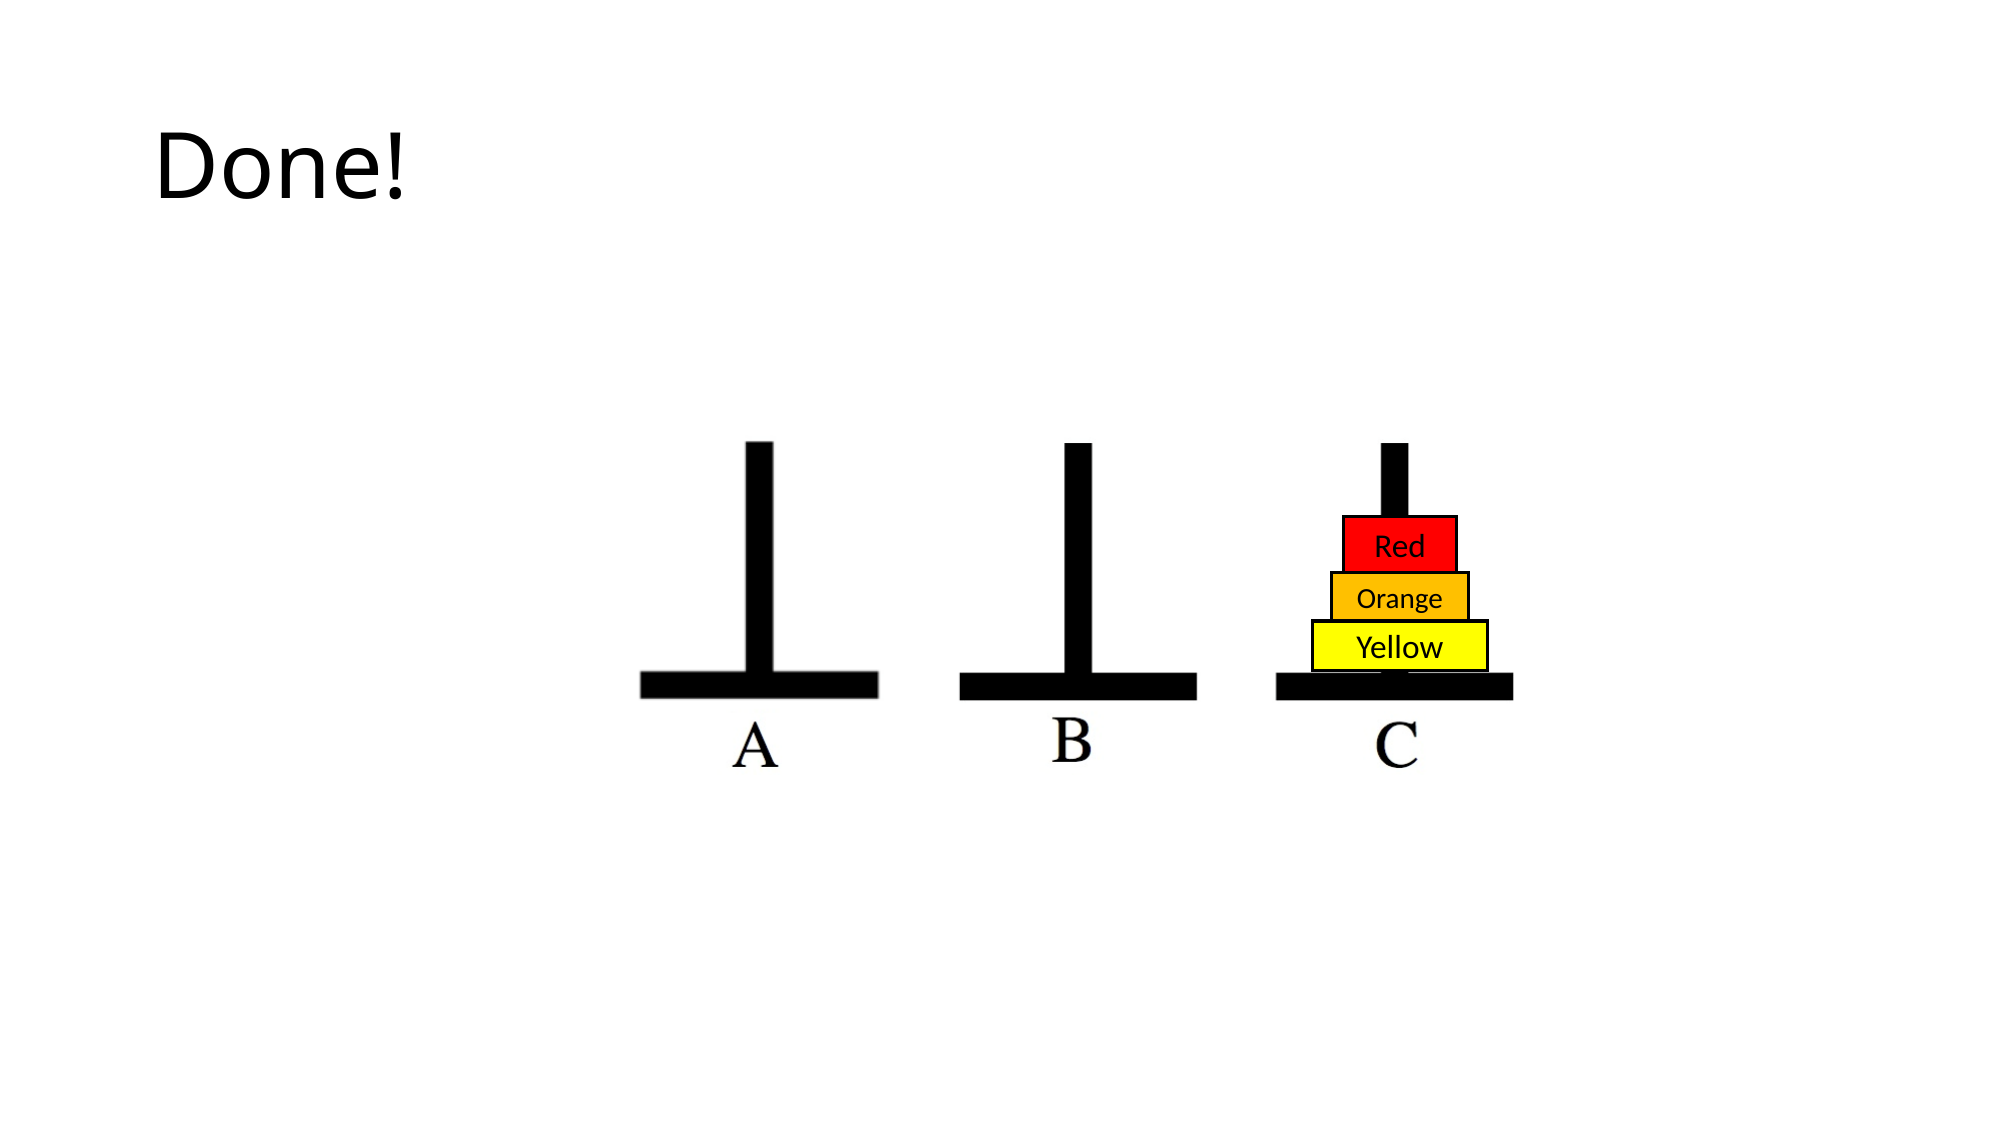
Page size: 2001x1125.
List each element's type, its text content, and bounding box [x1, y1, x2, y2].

title Done! [137, 59, 1863, 278]
picture [612, 412, 1517, 775]
